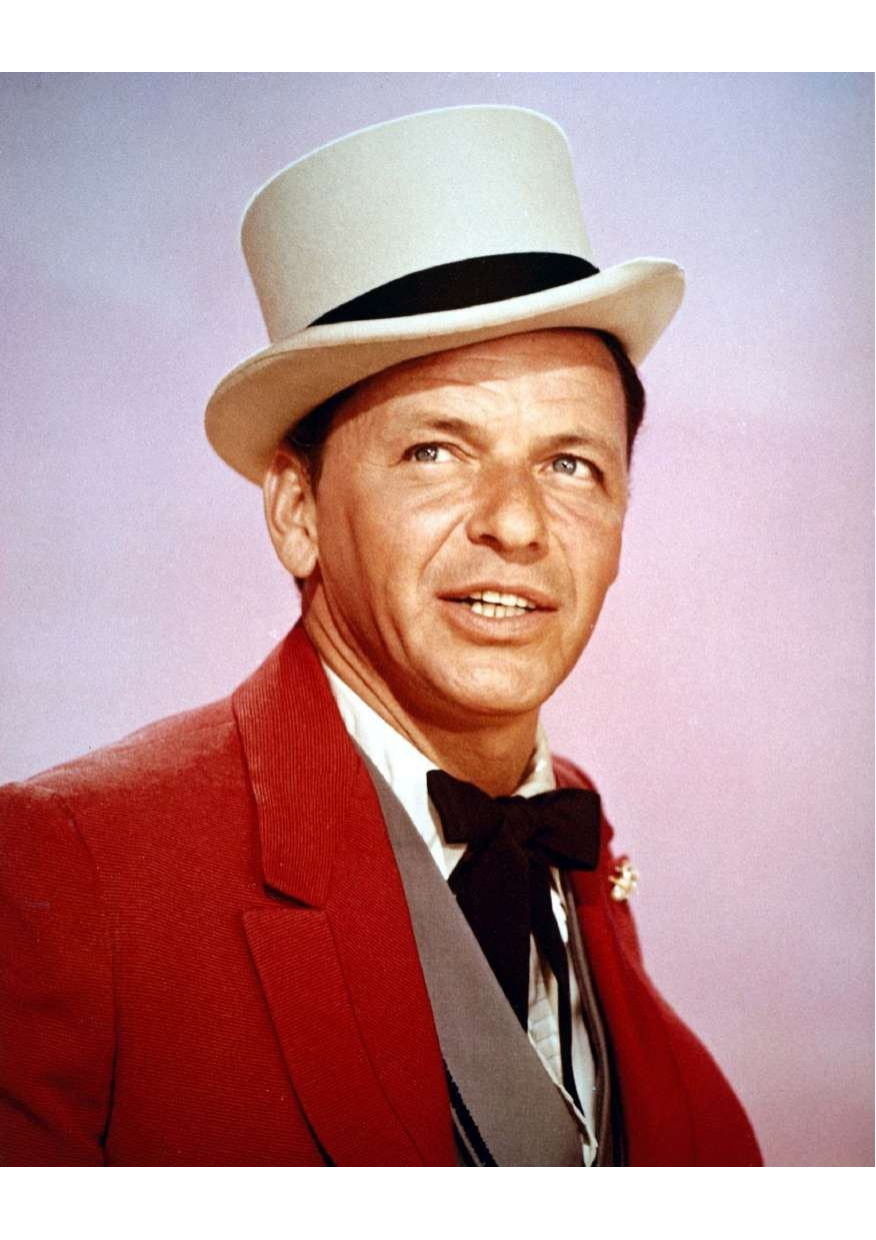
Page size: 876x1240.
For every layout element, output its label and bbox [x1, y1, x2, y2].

picture [0, 72, 875, 1167]
